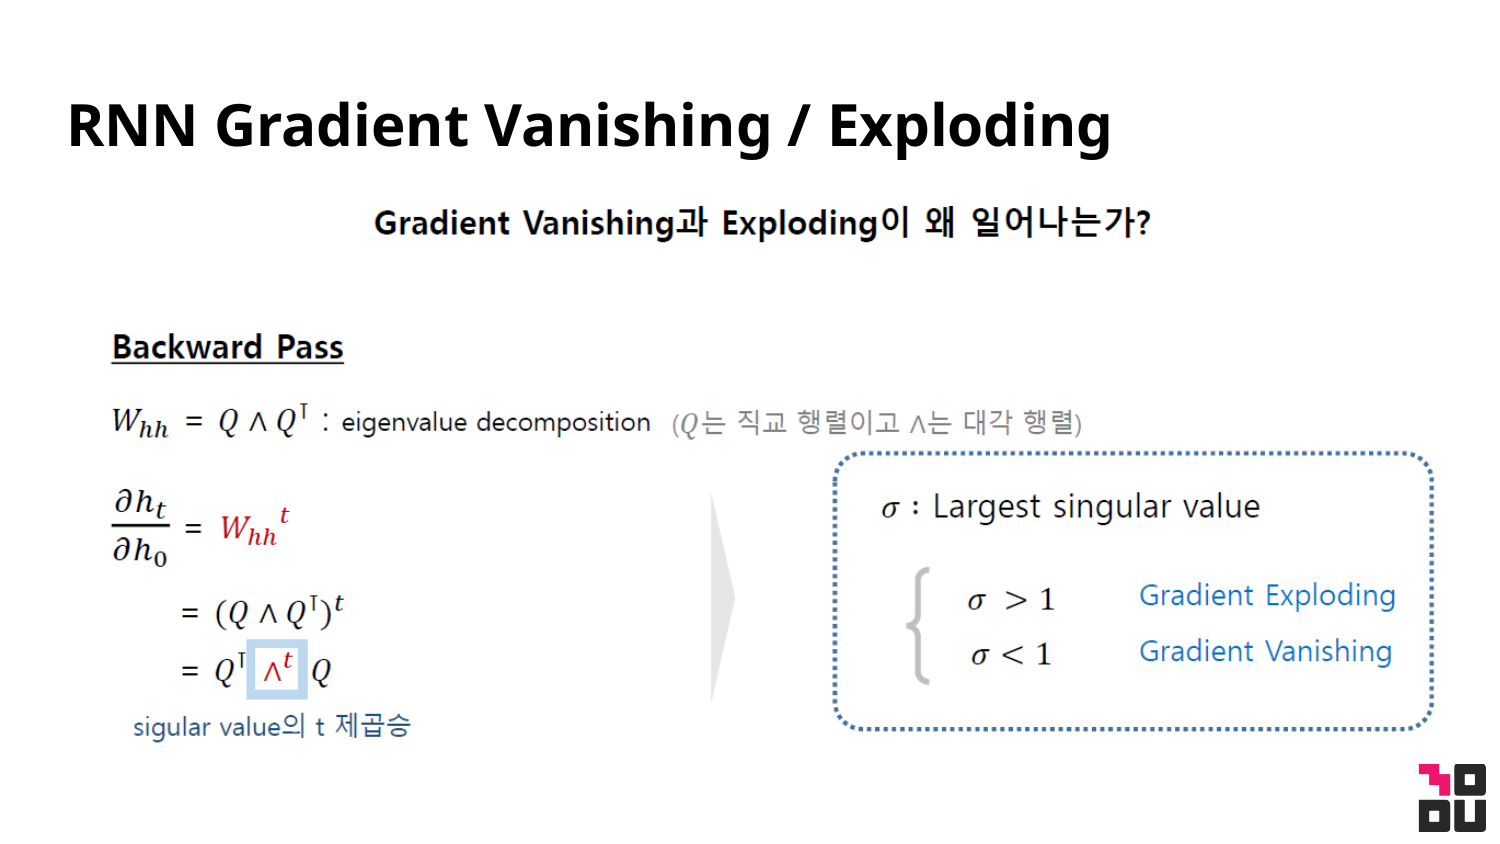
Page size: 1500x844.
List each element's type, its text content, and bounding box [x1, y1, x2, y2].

picture [79, 183, 1488, 832]
title RNN Gradient Vanishing / Exploding [51, 72, 1449, 167]
